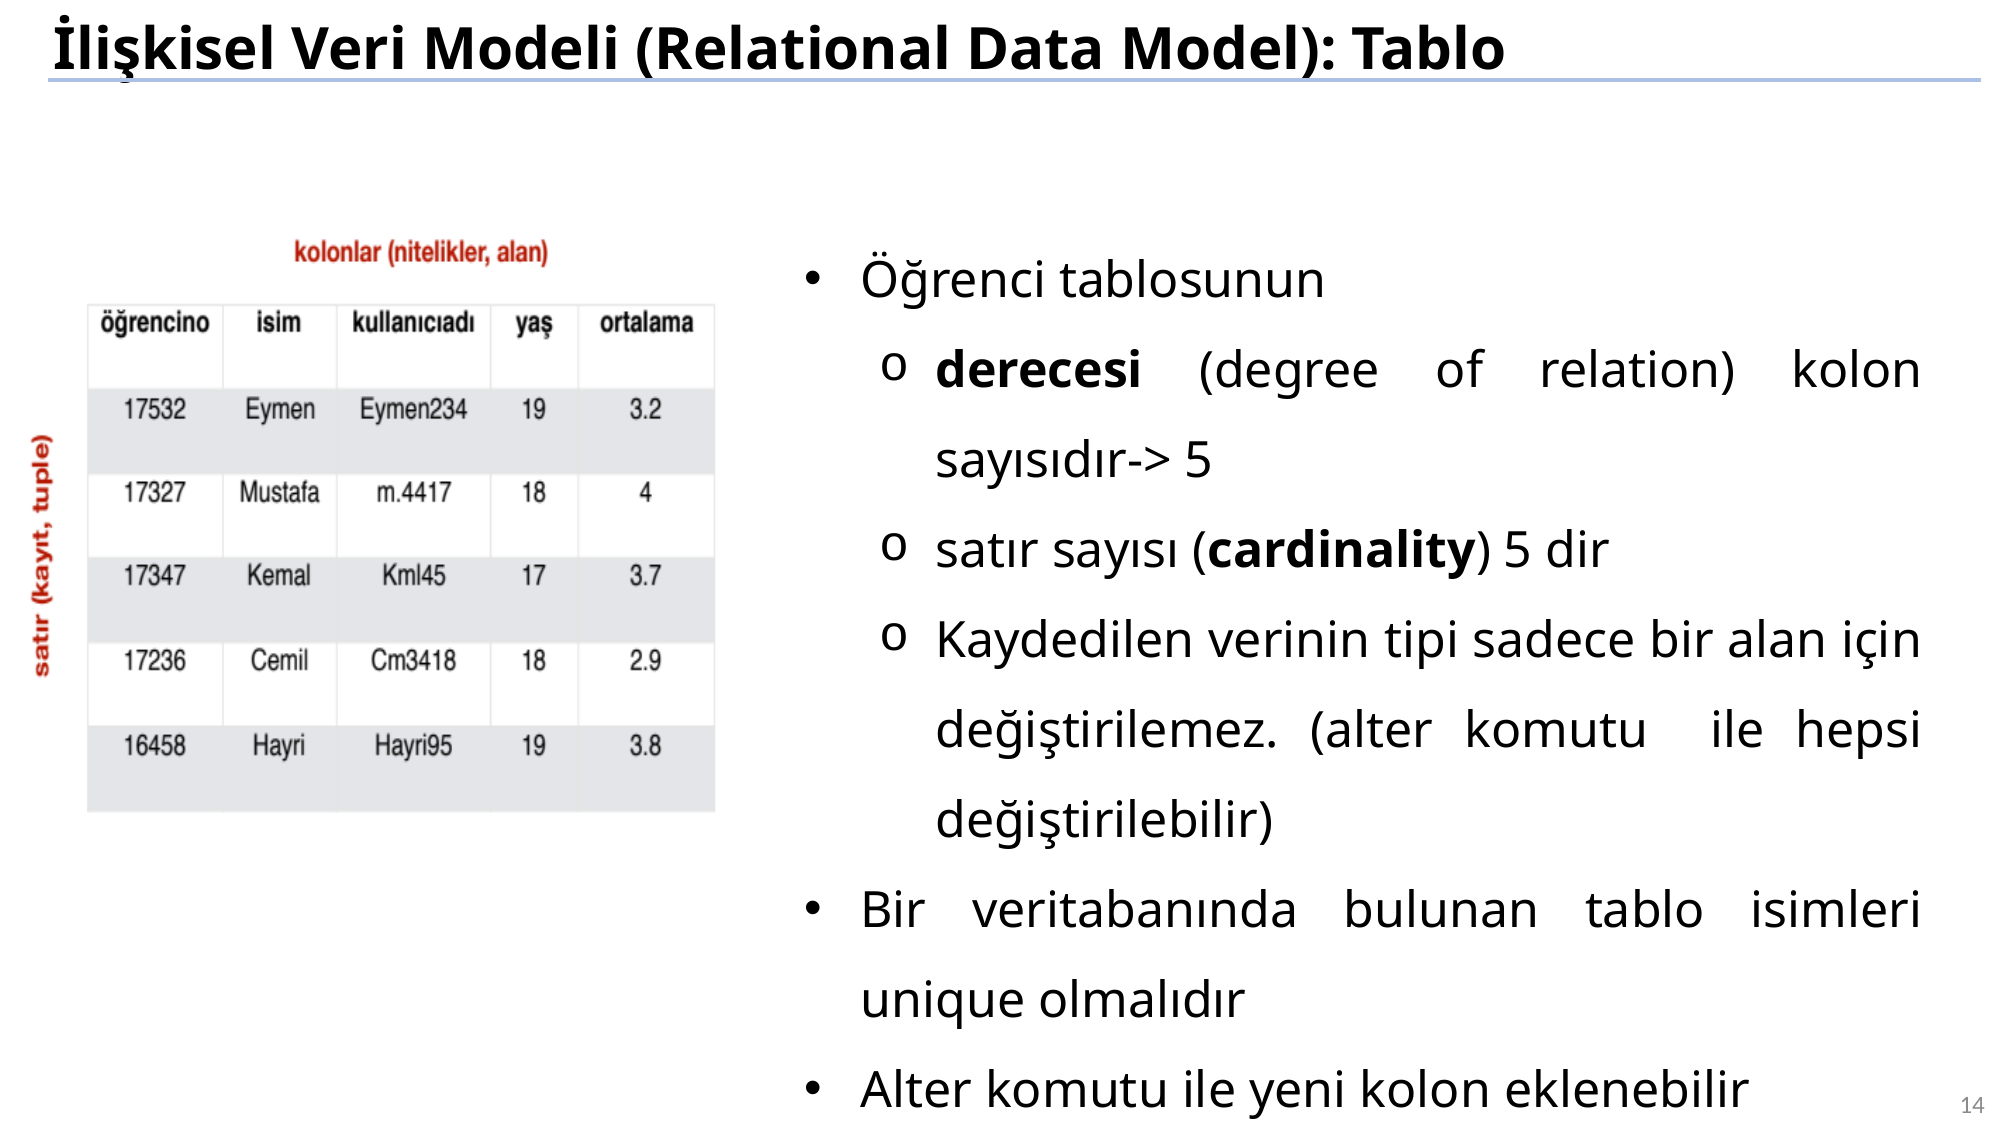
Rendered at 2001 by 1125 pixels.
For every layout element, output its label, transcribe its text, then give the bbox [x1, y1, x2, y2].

picture [0, 225, 756, 855]
text_box Öğrenci tablosunun derecesi (degree of relation) kolon sayısıdır-> 5 satır sayısı (cardinality) 5 dir Kaydedilen verinin tipi sadece bir alan için değiştirilemez. (alter komutu ile hepsi değiştirilebilir) Bir veritabanında bulunan tablo isimleri unique olmalıdır Alter komutu ile yeni kolon eklenebilir [789, 209, 1938, 1125]
text_box İlişkisel Veri Modeli (Relational Data Model): Tablo [38, 6, 1808, 96]
slide_number 14 [1550, 1085, 2000, 1122]
